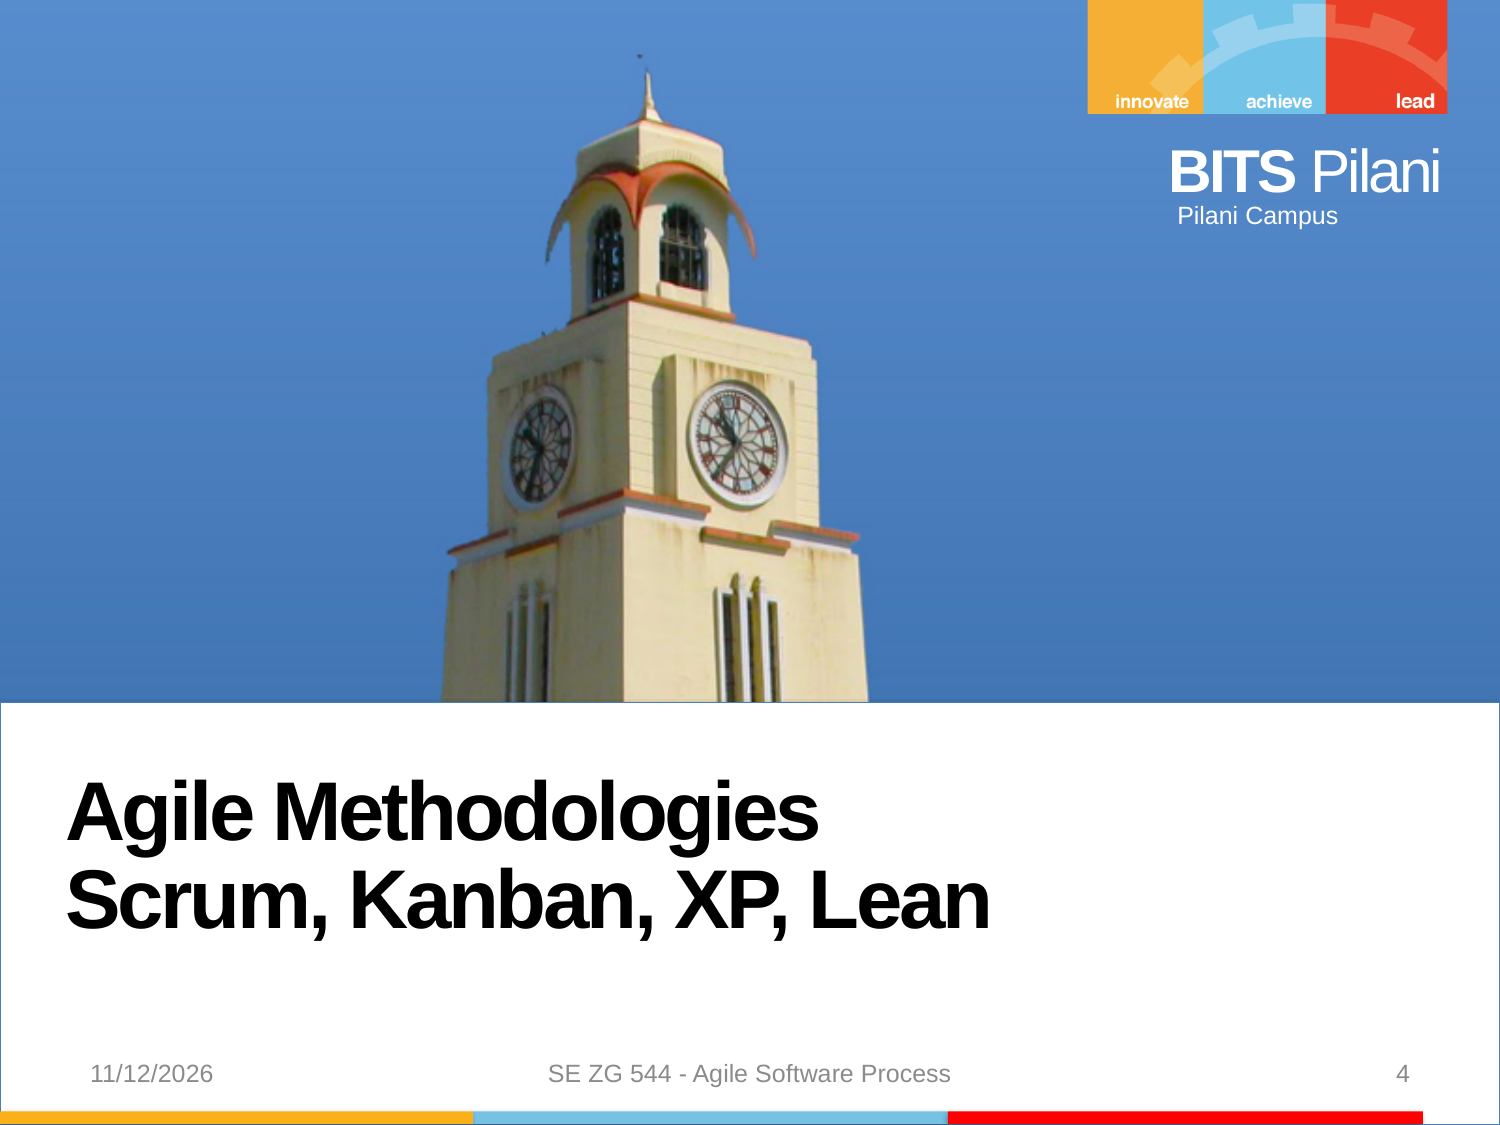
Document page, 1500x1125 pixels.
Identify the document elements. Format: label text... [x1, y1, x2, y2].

footer SE ZG 544 - Agile Software Process [512, 1042, 988, 1103]
list Agile Methodologies Scrum, Kanban, XP, Lean [50, 762, 1438, 1025]
slide_number 4 [1074, 1042, 1425, 1103]
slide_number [75, 1042, 425, 1103]
picture [0, 0, 1500, 702]
